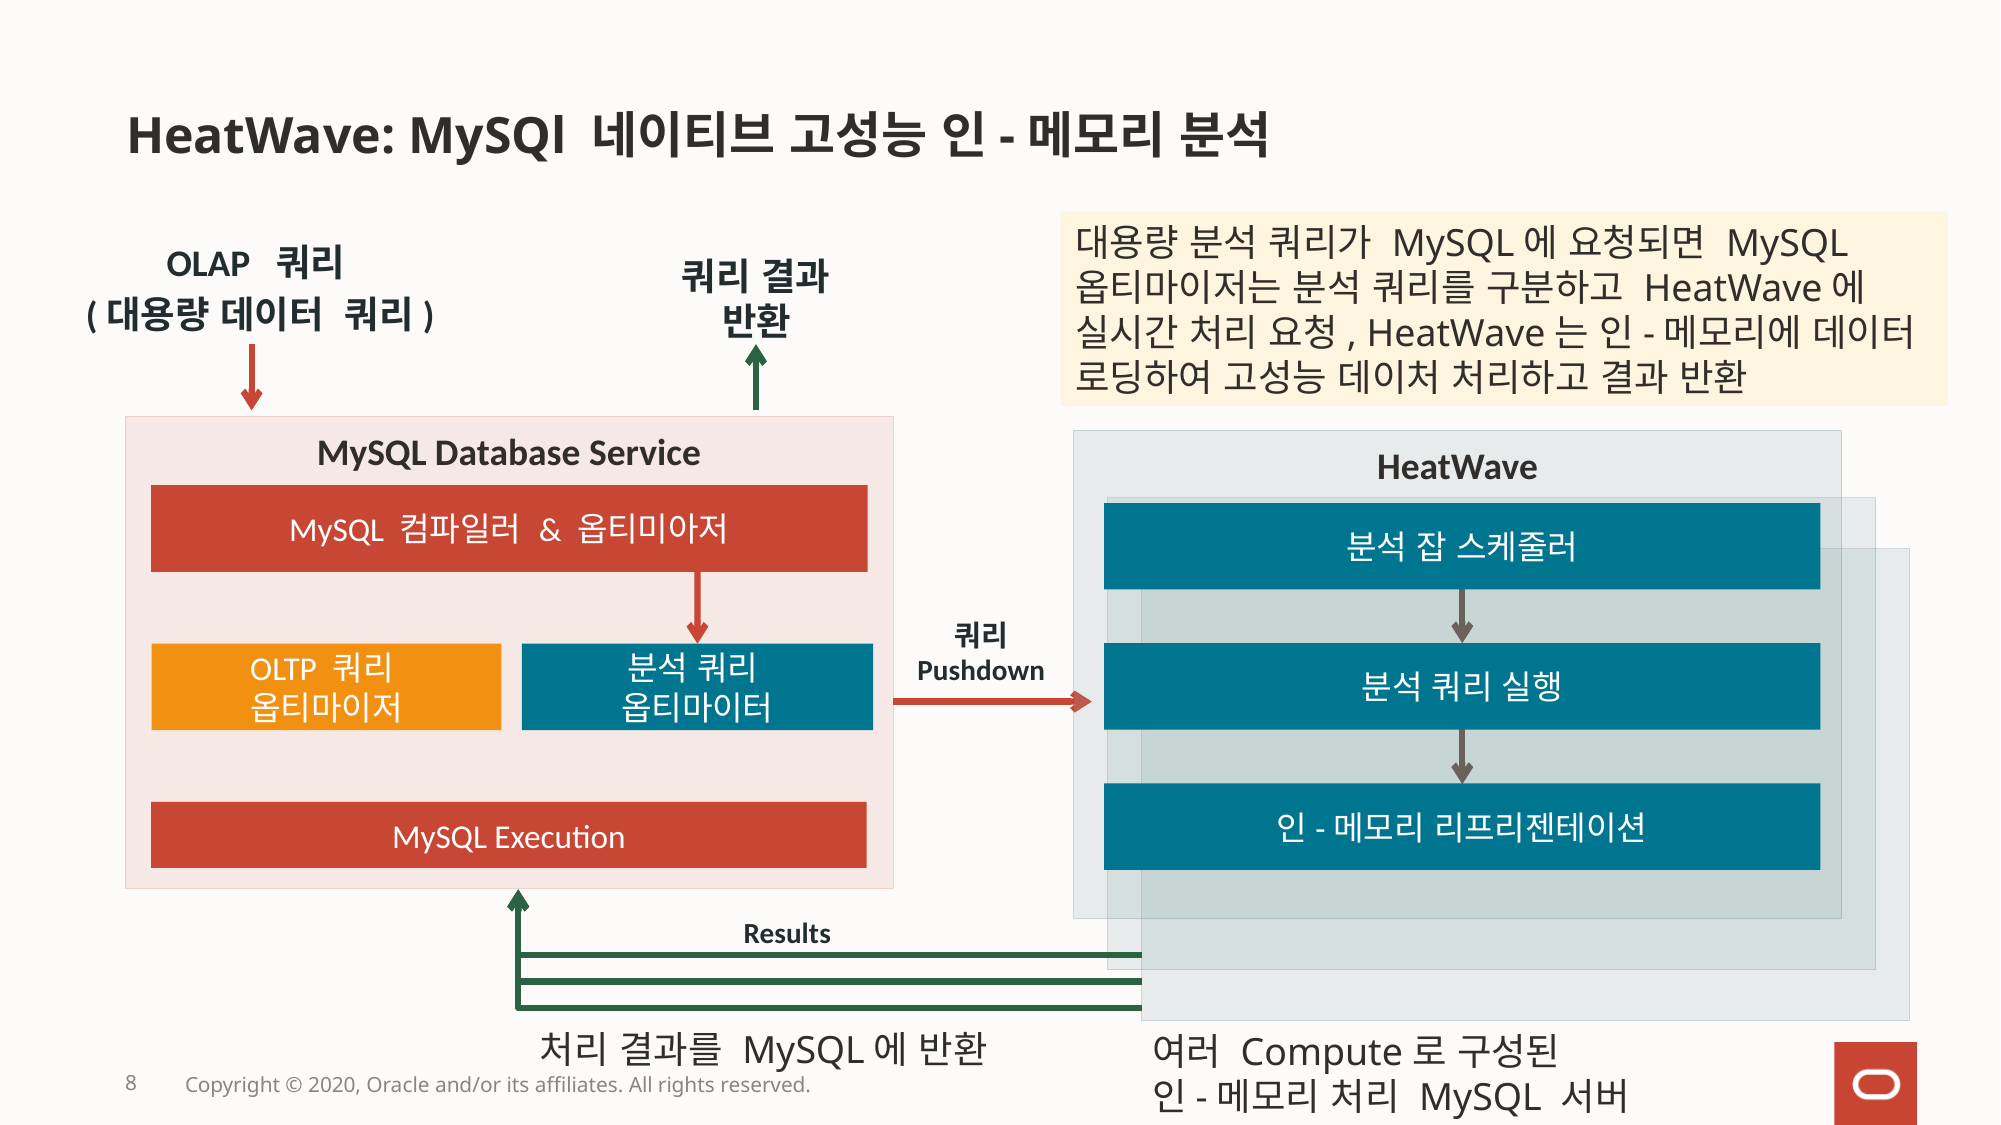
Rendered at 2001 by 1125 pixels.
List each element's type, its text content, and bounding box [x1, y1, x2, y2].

text_box 쿼리 Pushdown [902, 609, 1061, 695]
text_box OLAP 쿼리 (대용량 데이터 쿼리) [27, 231, 476, 292]
text_box 8 [124, 1053, 185, 1114]
text_box MySQL 컴파일러 & 옵티미아저 [151, 485, 868, 573]
text_box 여러 Compute로 구성된 인-메모리 처리 MySQL 서버 [1137, 1021, 1645, 1125]
text_box [522, 802, 553, 868]
text_box 처리 결과를 MySQL에 반환 [524, 1018, 1014, 1078]
text_box OLTP 쿼리 옵티마이저 [151, 643, 502, 731]
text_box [518, 982, 1142, 1009]
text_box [518, 889, 1142, 982]
text_box 대용량 분석 쿼리가 MySQL에 요청되면 MySQL 옵티마이저는 분석 쿼리를 구분하고 HeatWave에 실시간 처리 요청, HeatWave는 인-메모리에 데이터 로딩하여 고성능 데이처 처리하고 결과 반환 [1060, 211, 1948, 407]
title HeatWave: MySQl 네이티브 고성능 인-메모리 분석 [126, 29, 1877, 165]
text_box MySQL Execution [151, 801, 867, 869]
text_box 쿼리 결과 반환 [621, 245, 883, 290]
text_box Copyright © 2020, Oracle and/or its affiliates. All rights reserved. [185, 1053, 1128, 1114]
text_box 분석 쿼리 옵티마이터 [521, 643, 874, 731]
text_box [1073, 430, 1911, 1021]
text_box MySQL Database Service [125, 416, 894, 889]
